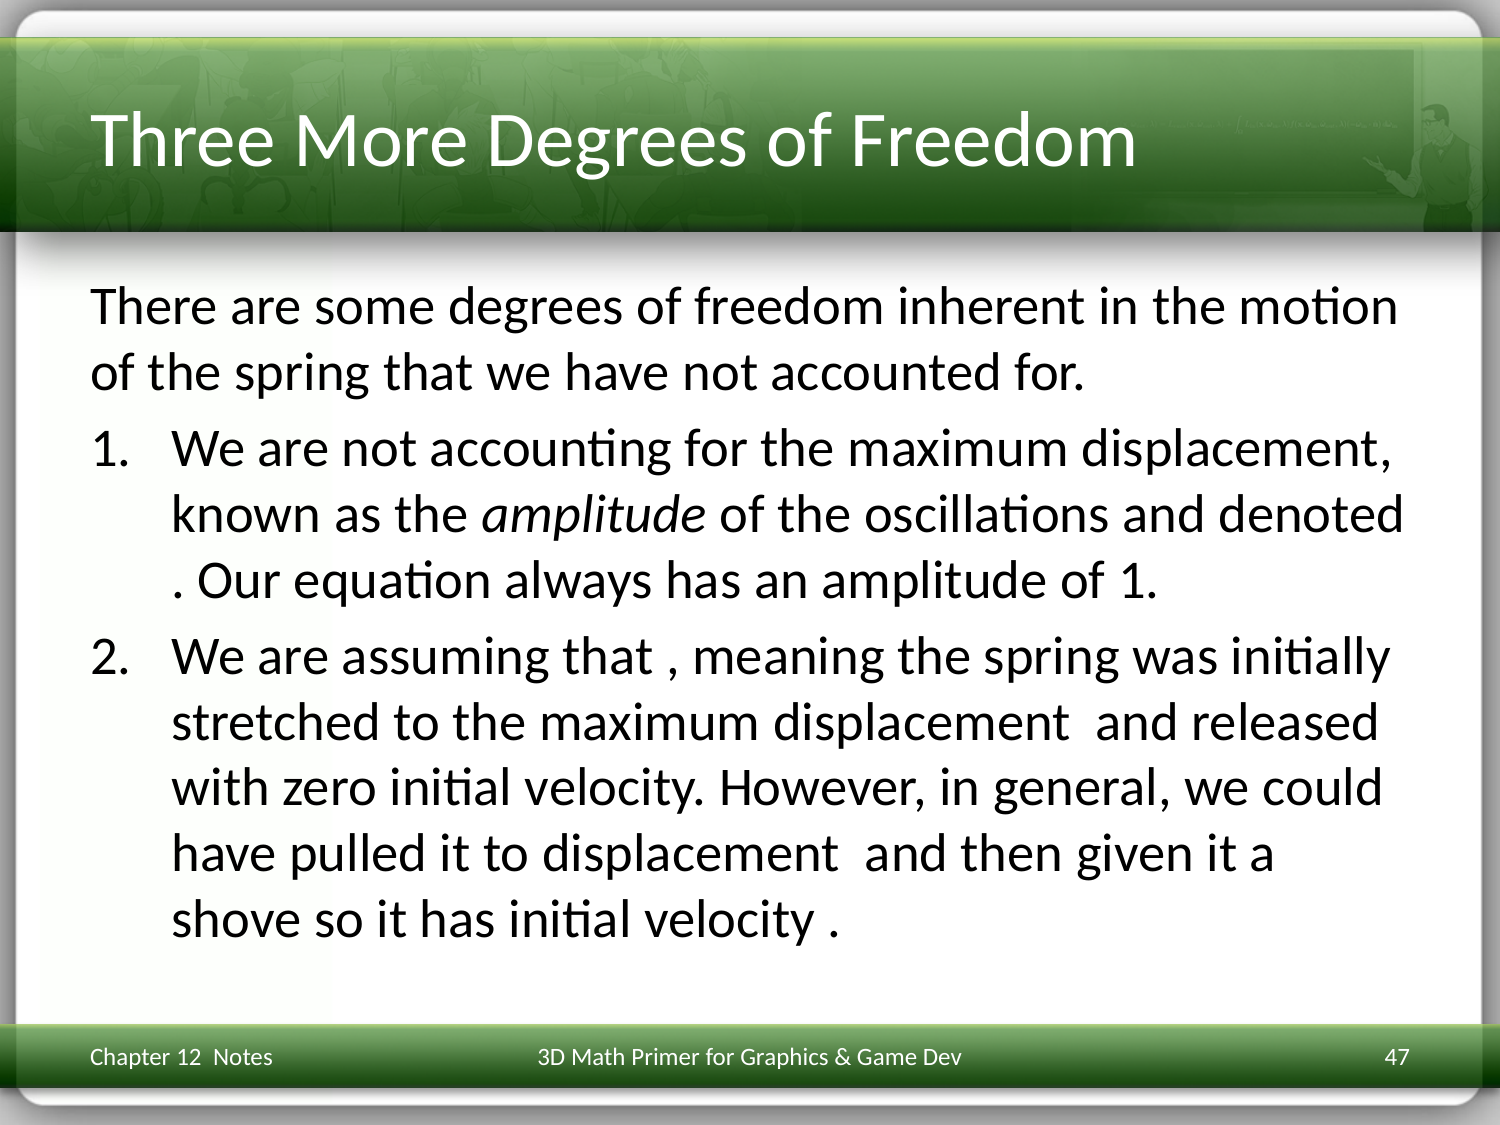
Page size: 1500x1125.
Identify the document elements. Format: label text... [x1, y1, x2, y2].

slide_number Chapter 12 Notes [75, 1025, 425, 1085]
footer 3D Math Primer for Graphics & Game Dev [512, 1025, 988, 1085]
picture [0, 0, 1500, 1125]
title Three More Degrees of Freedom [75, 37, 1188, 233]
slide_number 47 [1074, 1025, 1425, 1085]
